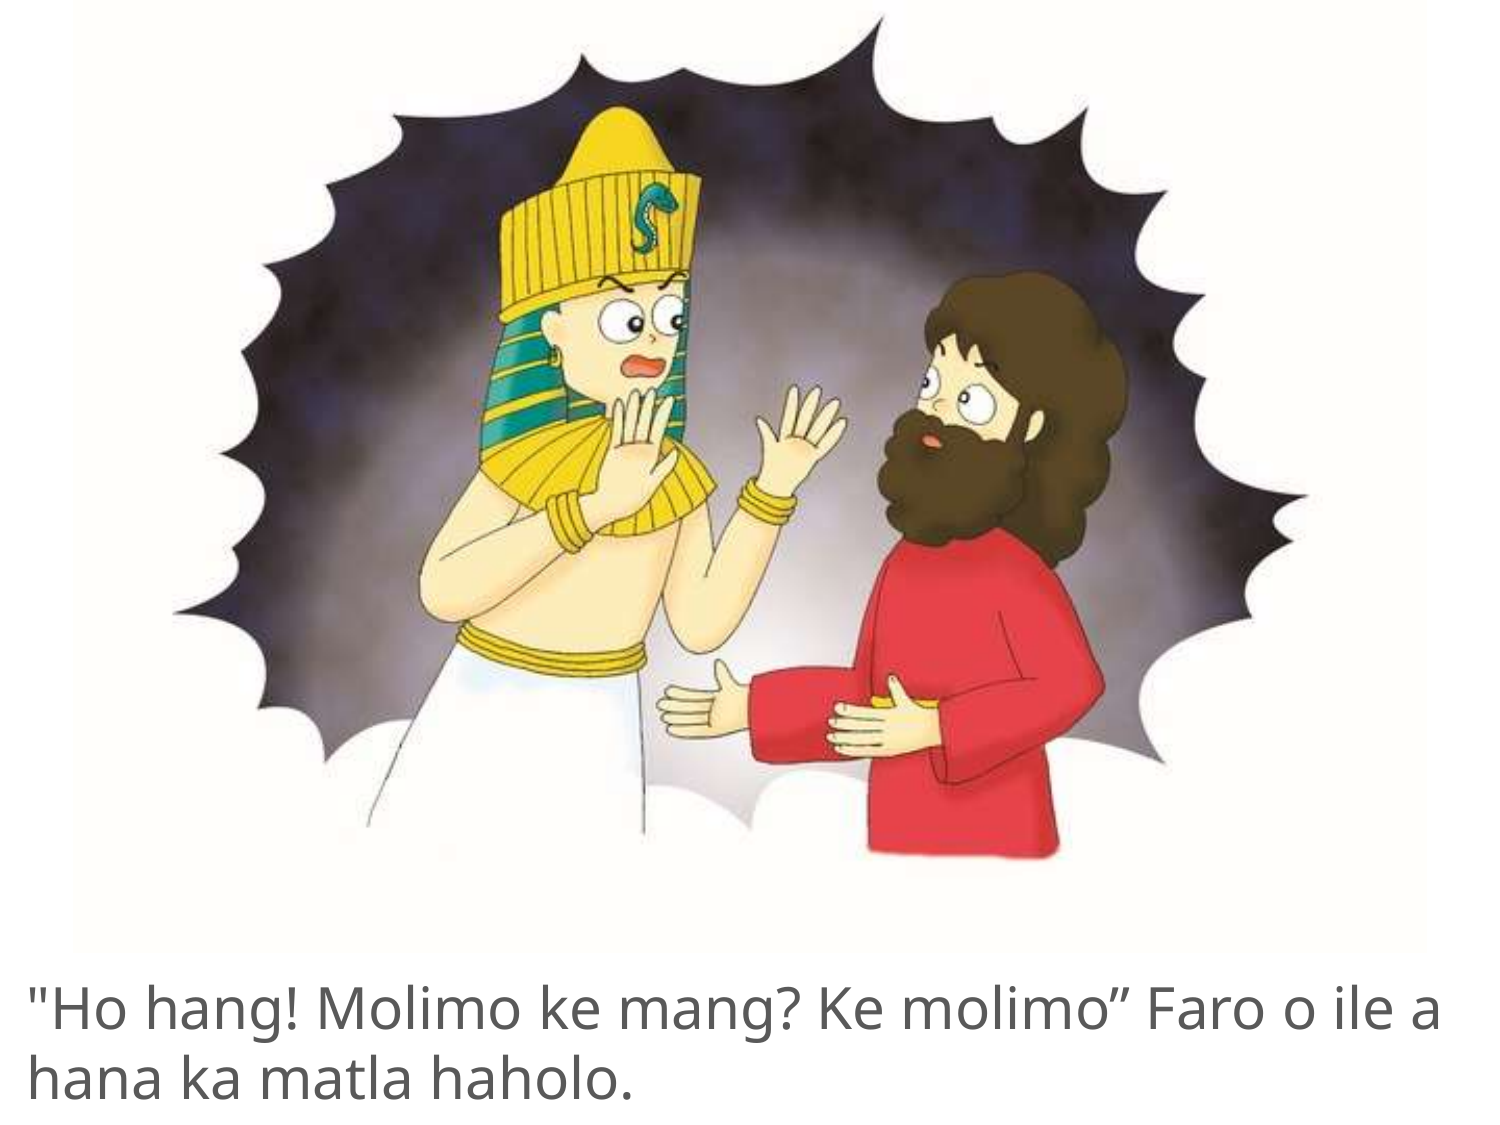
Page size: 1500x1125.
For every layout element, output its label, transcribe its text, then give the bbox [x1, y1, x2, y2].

picture [72, 0, 1427, 953]
text_box "Ho hang! Molimo ke mang? Ke molimo” Faro o ile a hana ka matla haholo. [11, 964, 1483, 1119]
